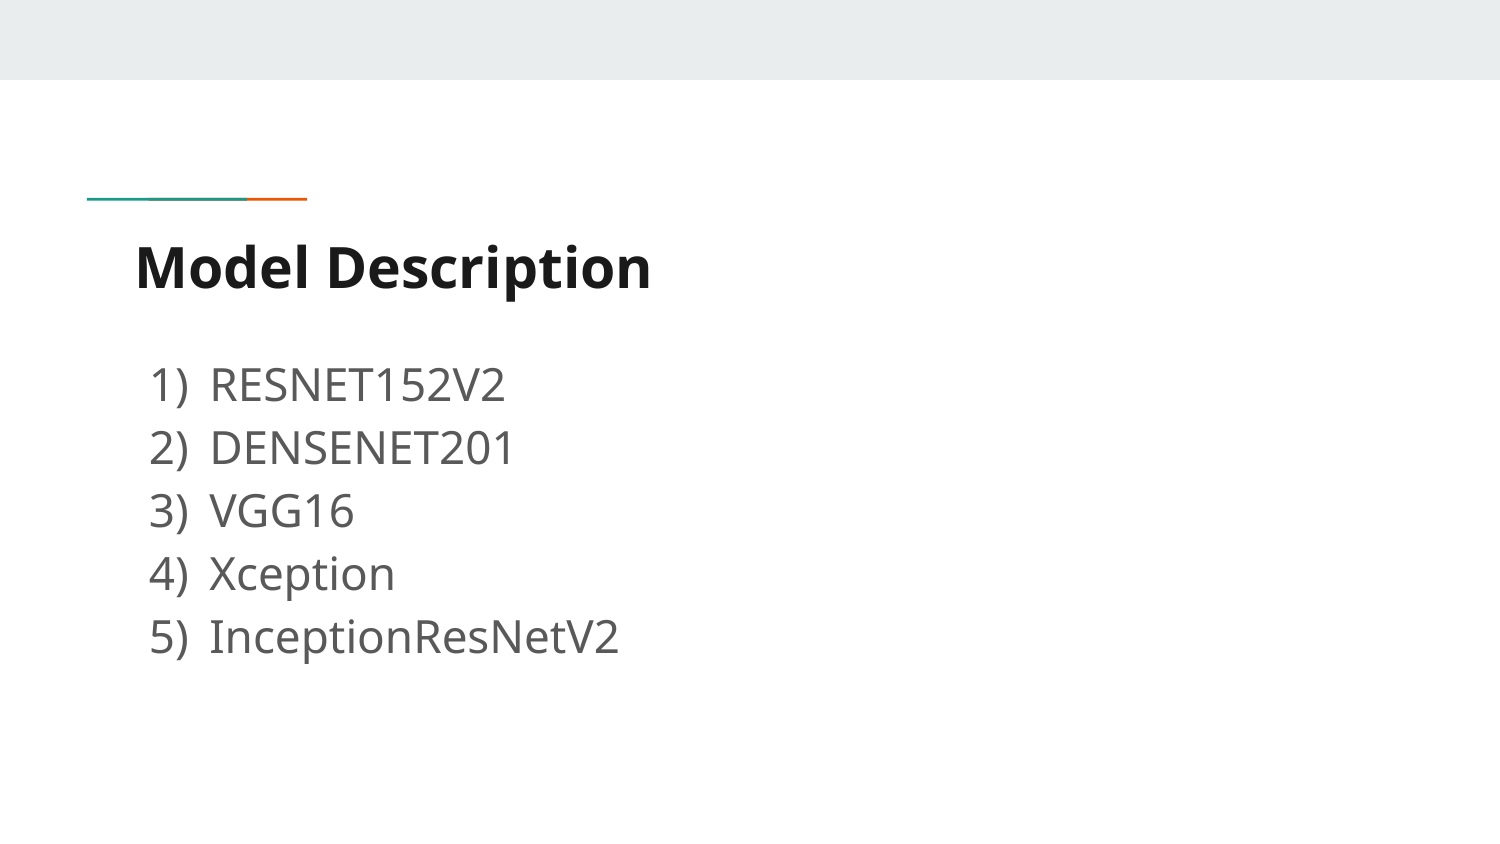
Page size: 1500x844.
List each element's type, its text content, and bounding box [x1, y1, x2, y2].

title Model Description [119, 216, 1381, 305]
list RESNET152V2 DENSENET201 VGG16 Xception InceptionResNetV2 [119, 332, 1381, 704]
